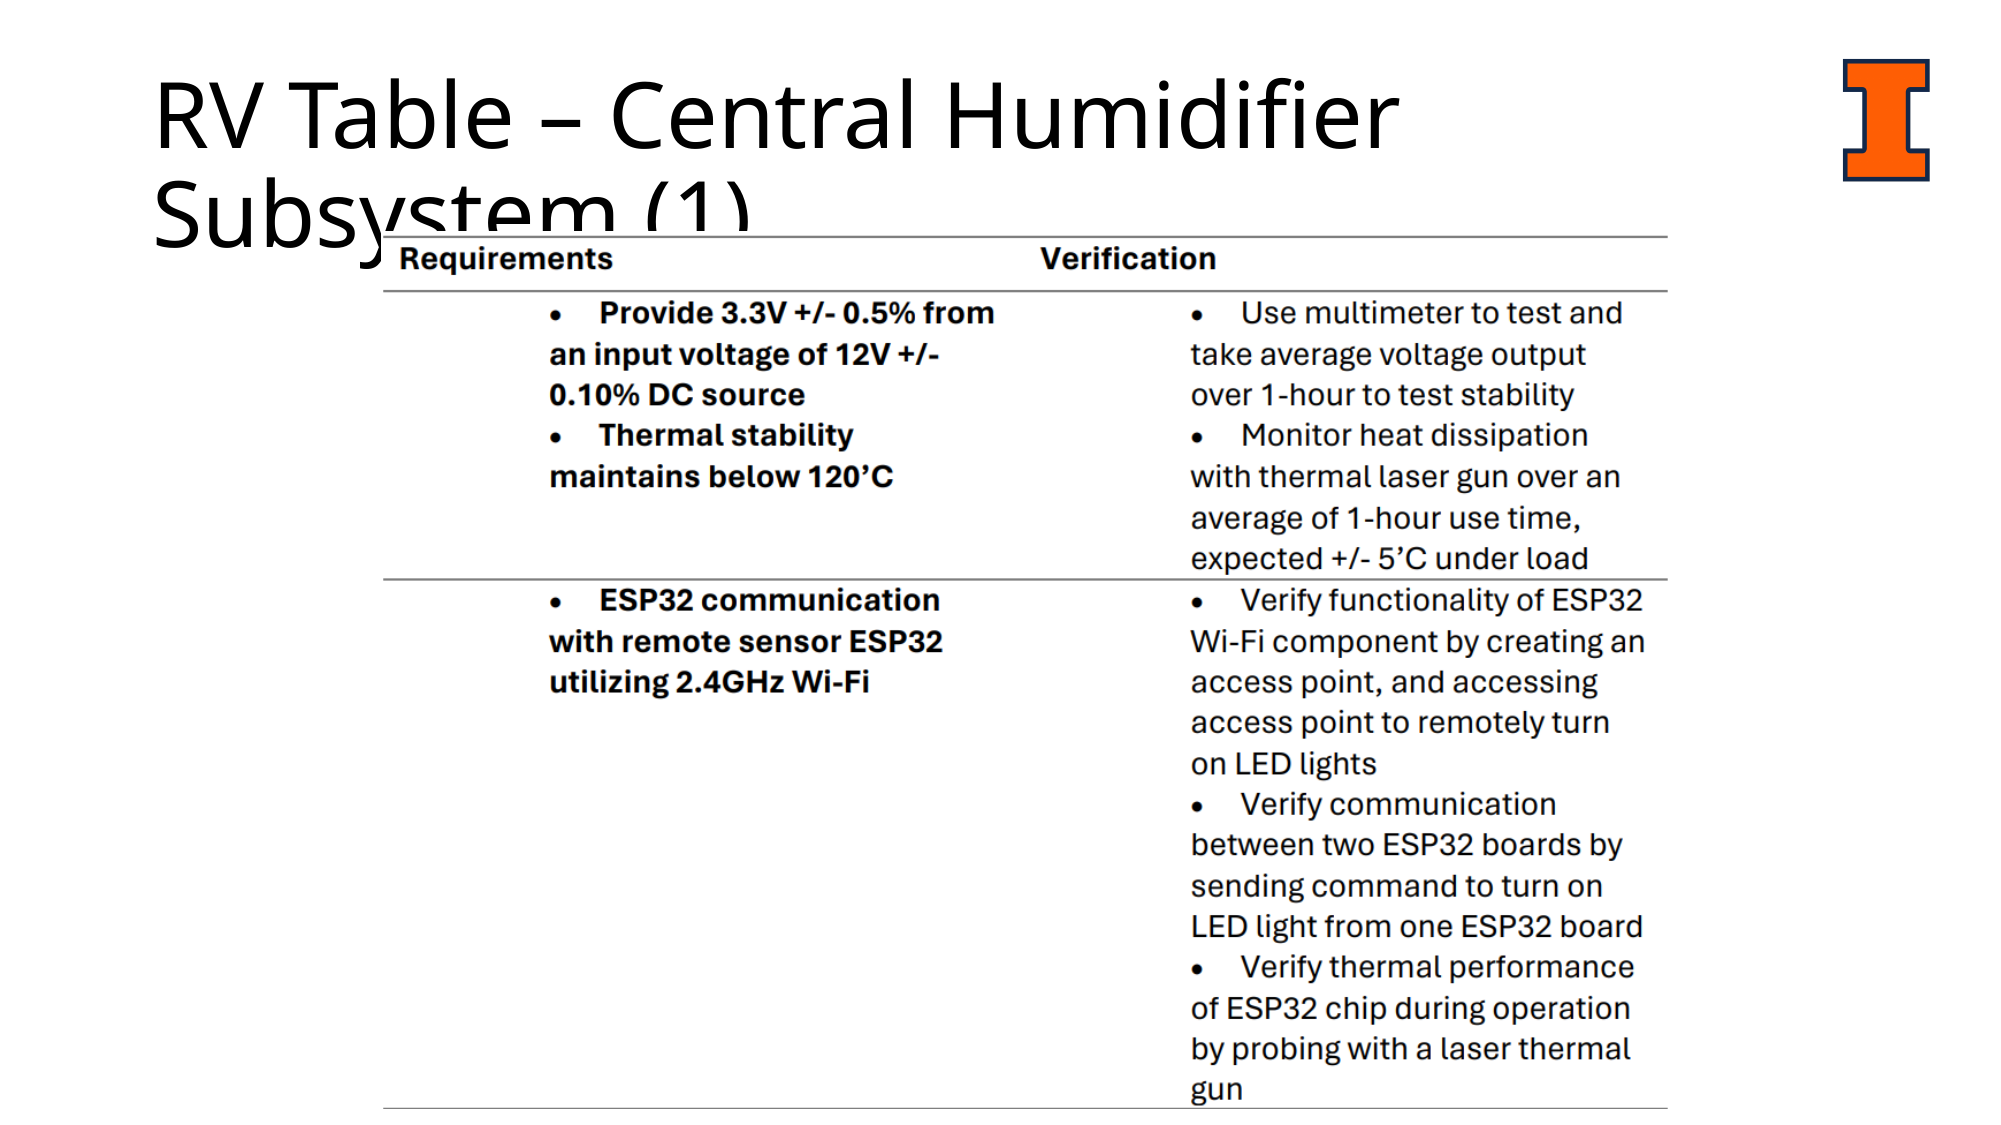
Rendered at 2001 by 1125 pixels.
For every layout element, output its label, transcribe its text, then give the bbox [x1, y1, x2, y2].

title RV Table – Central Humidifier Subsystem (1) [137, 59, 1863, 278]
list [381, 231, 1674, 1109]
picture [1842, 58, 1930, 182]
